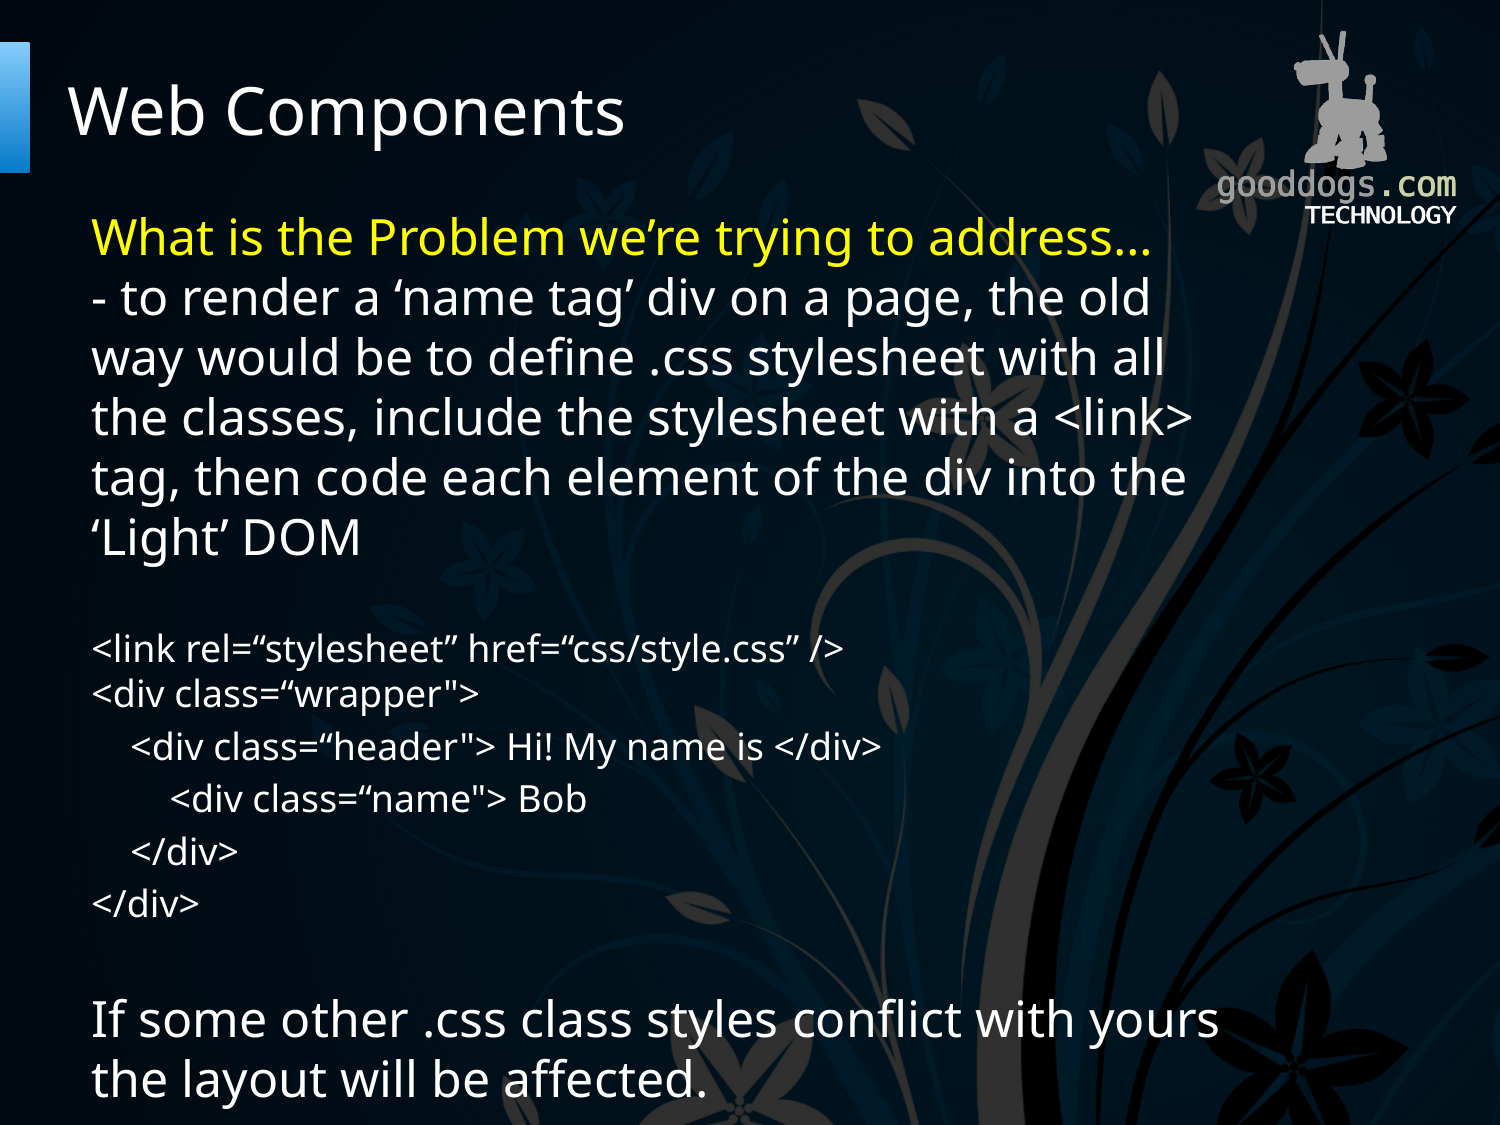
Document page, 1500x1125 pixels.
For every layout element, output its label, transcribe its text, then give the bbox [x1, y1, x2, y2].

list What is the Problem we’re trying to address… - to render a ‘name tag’ div on a page, the old way would be to define .css stylesheet with all the classes, include the stylesheet with a <link> tag, then code each element of the div into the ‘Light’ DOM <link rel=“stylesheet” href=“css/style.css” /> <div class=“wrapper"> <div class=“header"> Hi! My name is </div> <div class=“name"> Bob </div> </div> If some other .css class styles conflict with yours the layout will be affected. [76, 198, 1247, 1047]
text_box Web Components [53, 45, 1205, 173]
picture [1210, 18, 1469, 230]
